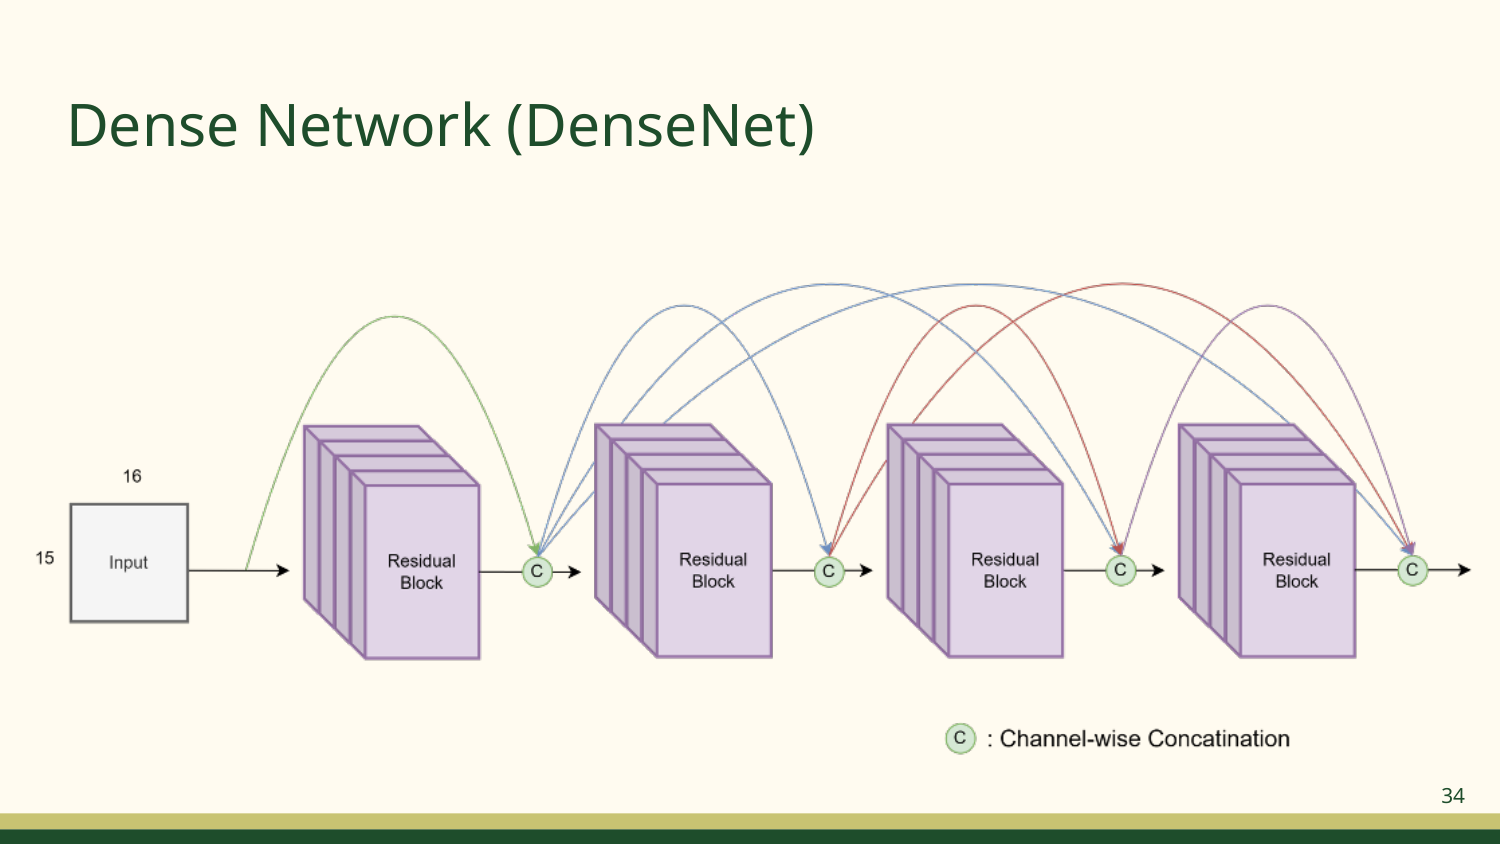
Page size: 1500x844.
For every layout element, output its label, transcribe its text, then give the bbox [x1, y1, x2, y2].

slide_number 34 [1389, 785, 1480, 830]
picture [0, 0, 1500, 776]
